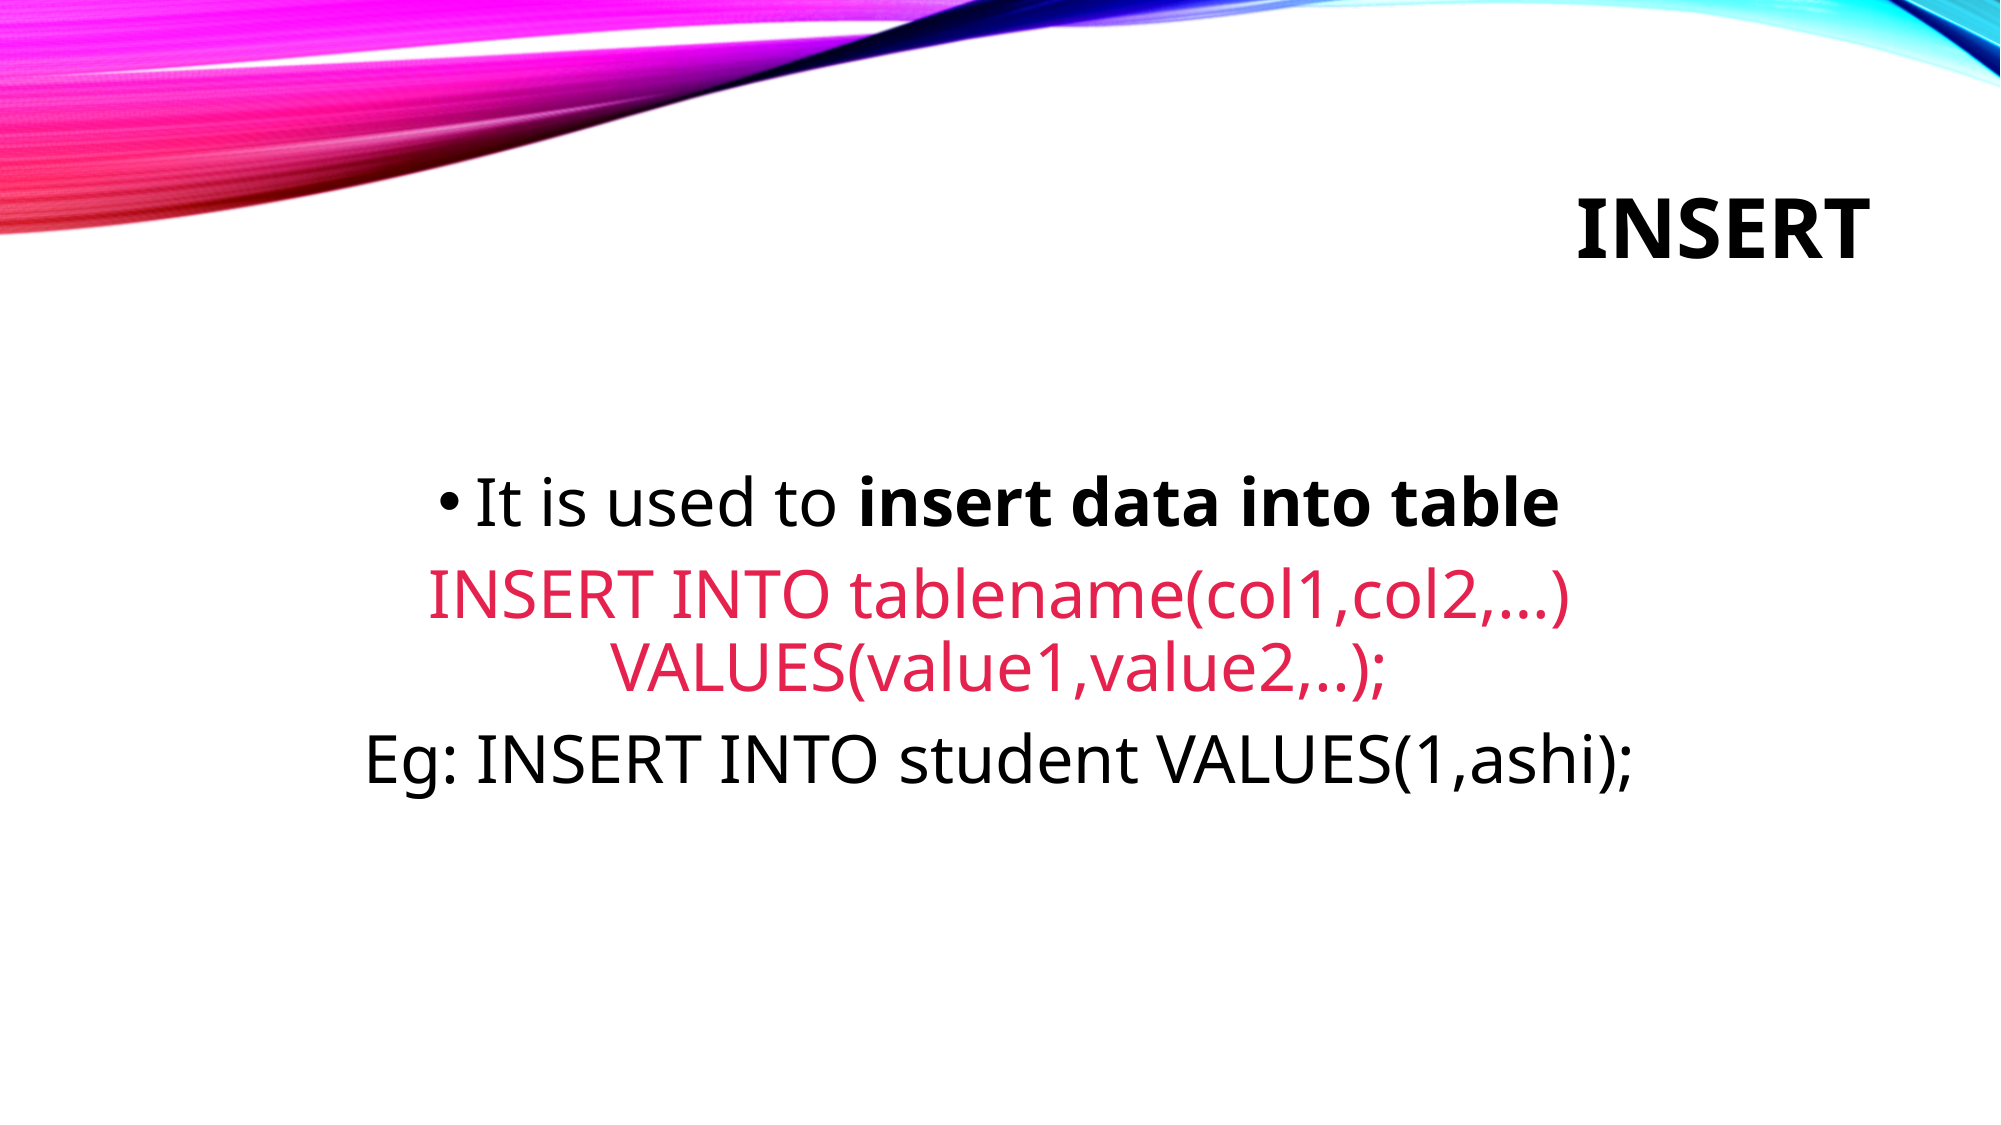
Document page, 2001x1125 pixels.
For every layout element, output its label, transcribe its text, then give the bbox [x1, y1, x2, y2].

picture [1910, 0, 2000, 45]
picture [0, 0, 2000, 237]
picture [1890, 0, 2000, 75]
list It is used to insert data into table INSERT INTO tablename(col1,col2,…) VALUES(value1,value2,..); Eg: INSERT INTO student VALUES(1,ashi); [112, 360, 1888, 1021]
title INSERT [474, 125, 1888, 338]
